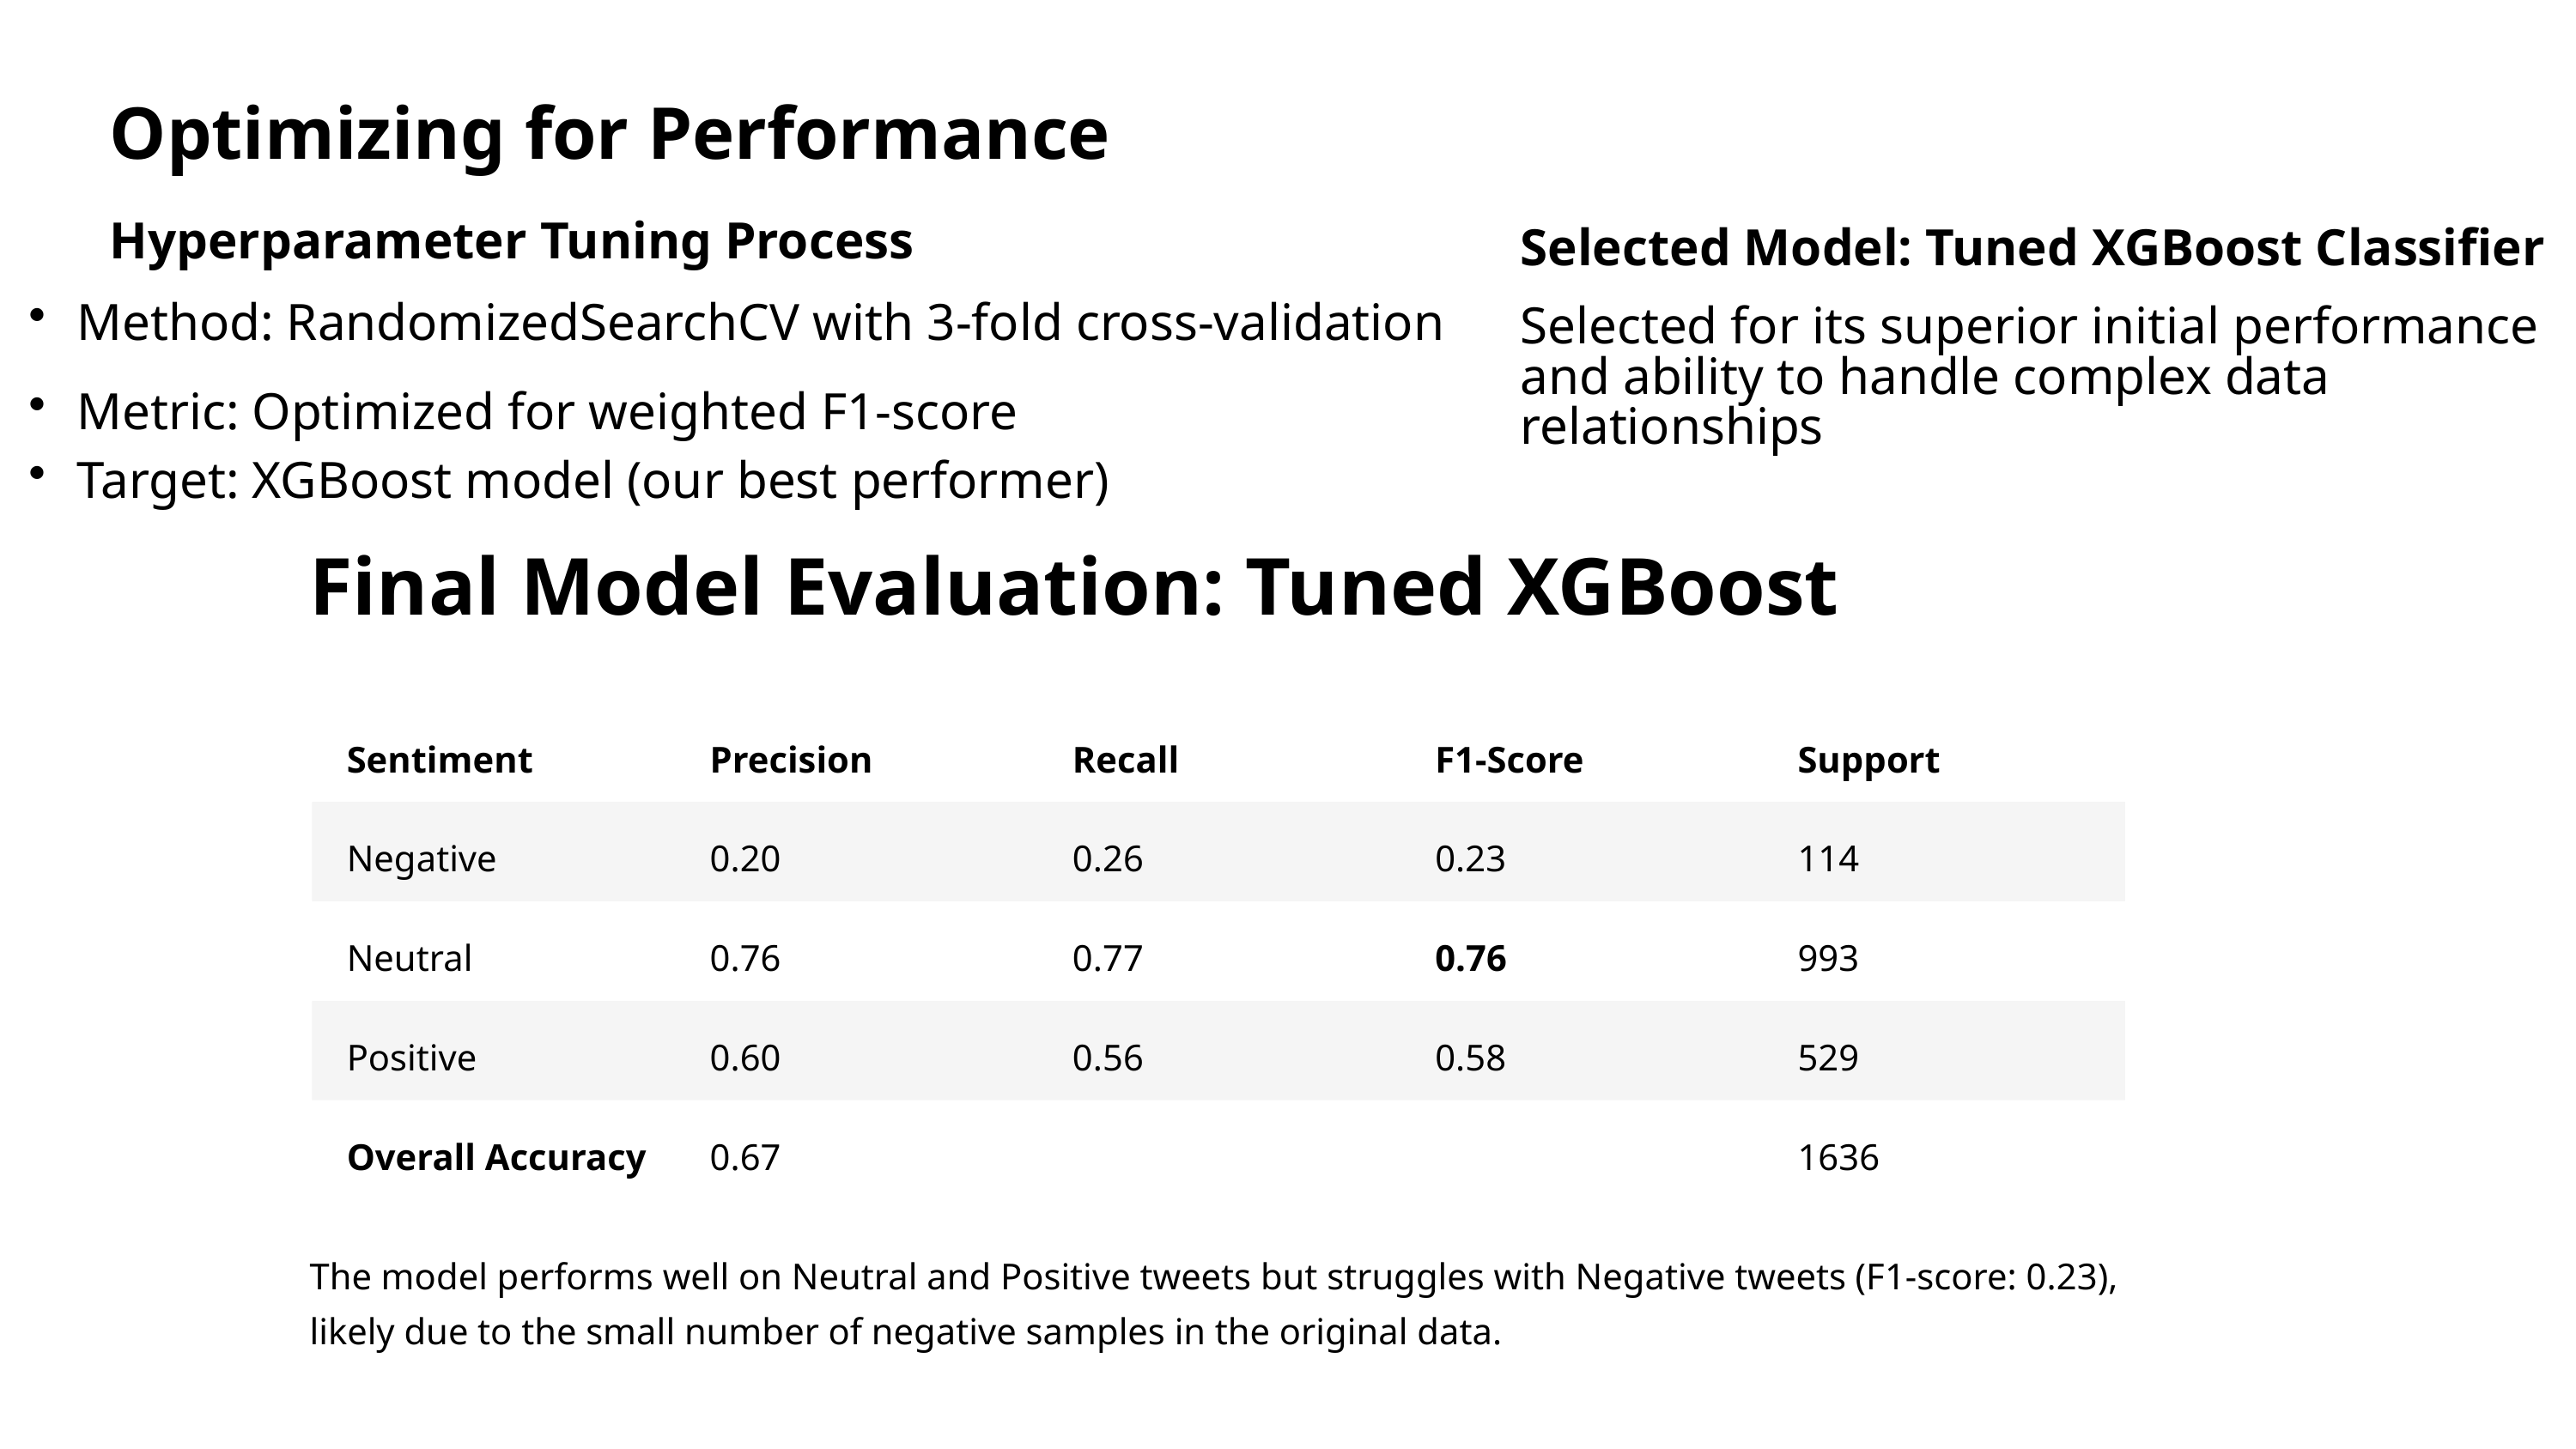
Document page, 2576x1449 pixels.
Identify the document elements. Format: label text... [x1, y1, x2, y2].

text_box 529 [1797, 1022, 2091, 1079]
text_box Method: RandomizedSearchCV with 3-fold cross-validation [28, 300, 1476, 372]
text_box [312, 1100, 2125, 1200]
text_box Metric: Optimized for weighted F1-score [28, 389, 1492, 434]
text_box 0.56 [1072, 1022, 1365, 1079]
text_box [312, 802, 2125, 900]
text_box Selected Model: Tuned XGBoost Classifier [1520, 225, 2403, 276]
text_box Hyperparameter Tuning Process [109, 225, 702, 270]
text_box Overall Accuracy [346, 1122, 640, 1179]
text_box 114 [1797, 823, 2091, 880]
text_box Neutral [346, 923, 640, 979]
text_box 0.58 [1435, 1022, 1728, 1079]
text_box Optimizing for Performance [109, 86, 1127, 173]
text_box Positive [346, 1022, 640, 1079]
text_box 0.26 [1072, 823, 1365, 880]
text_box 1636 [1797, 1122, 2091, 1179]
text_box 0.60 [709, 1022, 1002, 1079]
text_box Target: XGBoost model (our best performer) [28, 458, 1476, 518]
text_box Precision [709, 724, 1002, 780]
text_box [312, 702, 2125, 802]
text_box 0.76 [1435, 923, 1728, 979]
text_box [312, 1000, 2125, 1100]
text_box 0.20 [709, 823, 1002, 880]
text_box [312, 900, 2125, 1000]
text_box Final Model Evaluation: Tuned XGBoost [309, 534, 1894, 631]
text_box Sentiment [346, 724, 640, 780]
text_box 0.23 [1435, 823, 1728, 880]
text_box 0.67 [709, 1122, 1728, 1179]
text_box F1-Score [1435, 724, 1728, 780]
text_box Support [1797, 724, 2091, 780]
text_box 0.77 [1072, 923, 1365, 979]
text_box Negative [346, 823, 640, 880]
text_box The model performs well on Neutral and Positive tweets but struggles with Negative tweets (F1-score: 0.23), likely due to the small number of negative samples in the original data. [309, 1240, 2128, 1353]
text_box 993 [1797, 923, 2091, 979]
text_box Selected for its superior initial performance and ability to handle complex data relationships [1520, 304, 2576, 465]
text_box Recall [1072, 724, 1365, 780]
text_box 0.76 [709, 923, 1002, 979]
